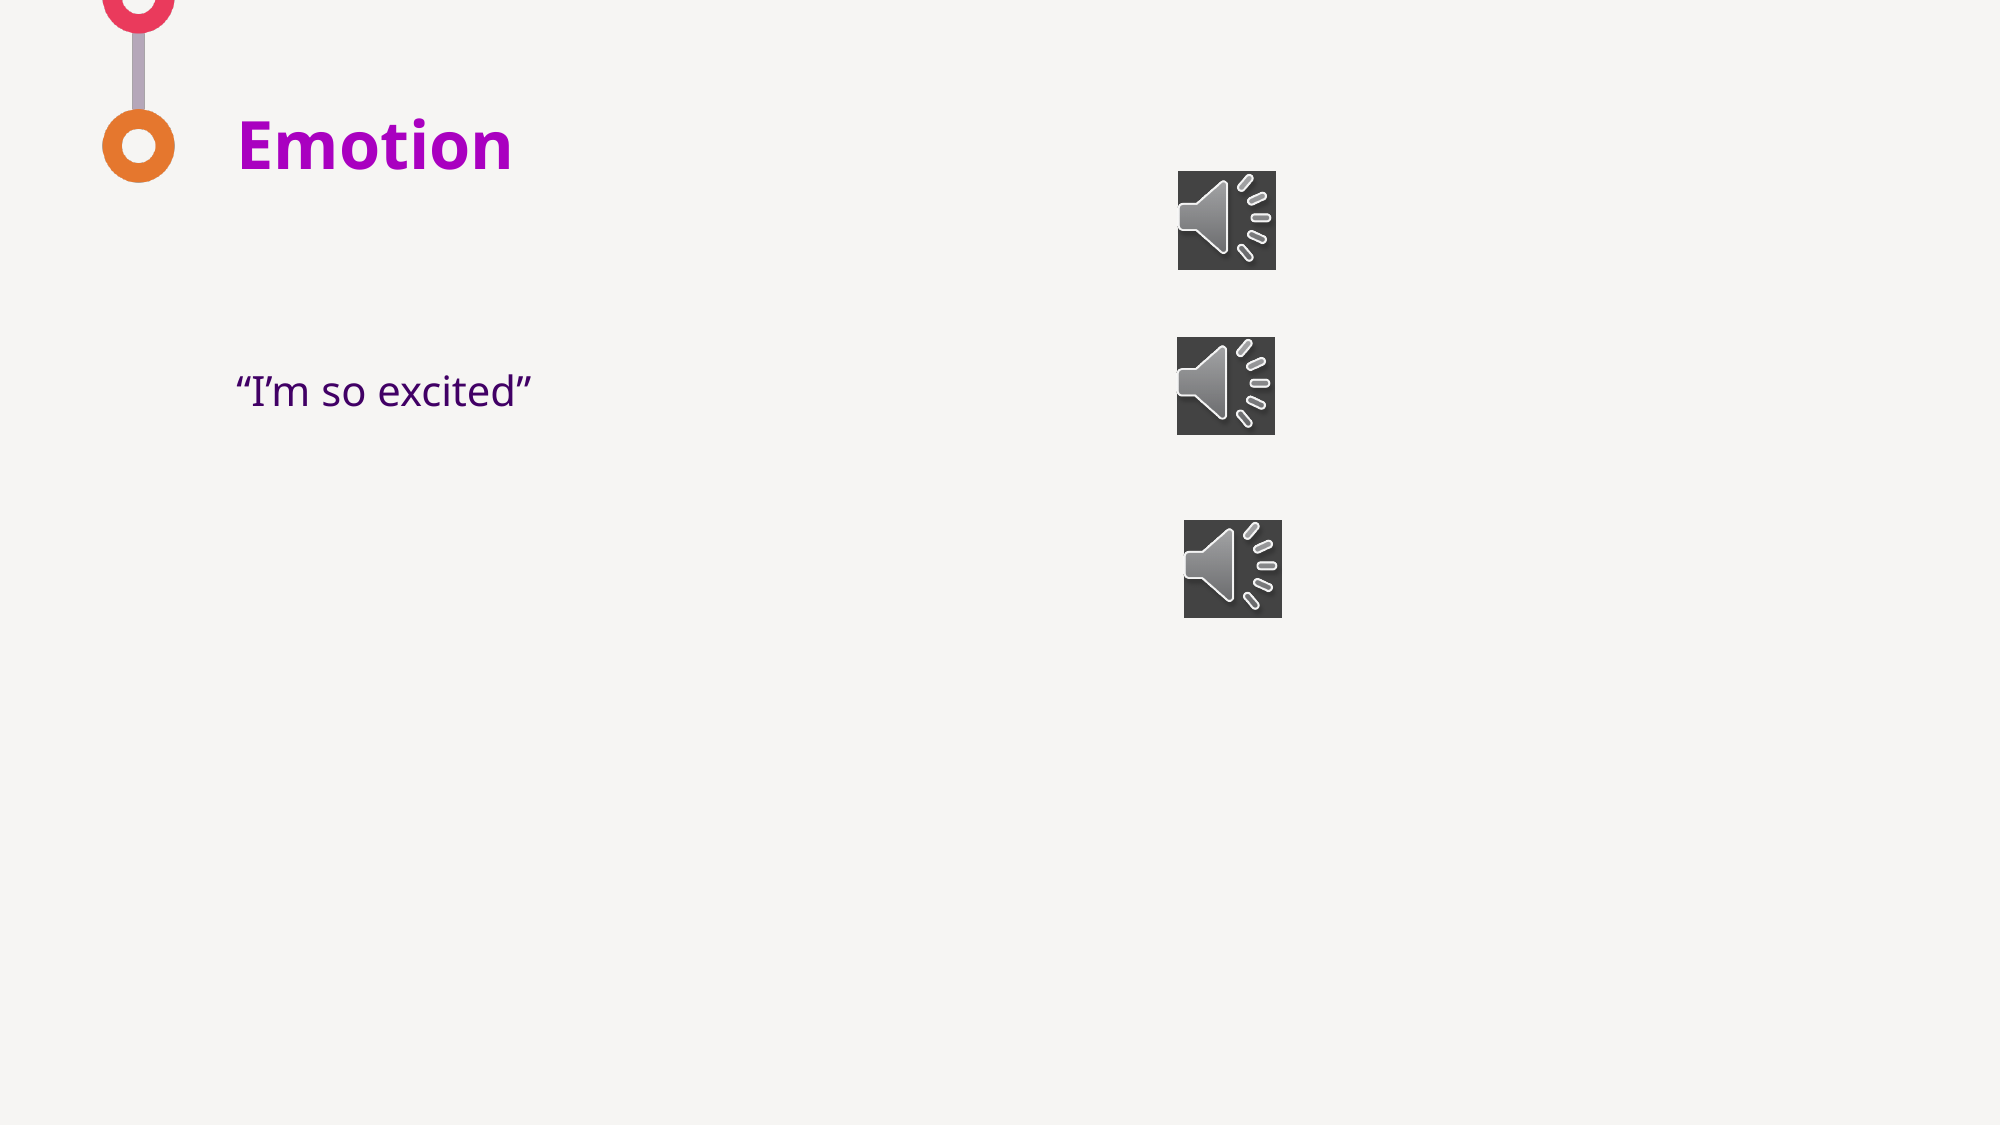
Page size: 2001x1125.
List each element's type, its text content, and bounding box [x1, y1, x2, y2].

picture [1175, 335, 1276, 436]
picture [1183, 518, 1284, 619]
list “I’m so excited” [236, 359, 1387, 1014]
title Emotion [236, 111, 1388, 278]
picture [100, 0, 179, 192]
picture [1177, 170, 1278, 271]
